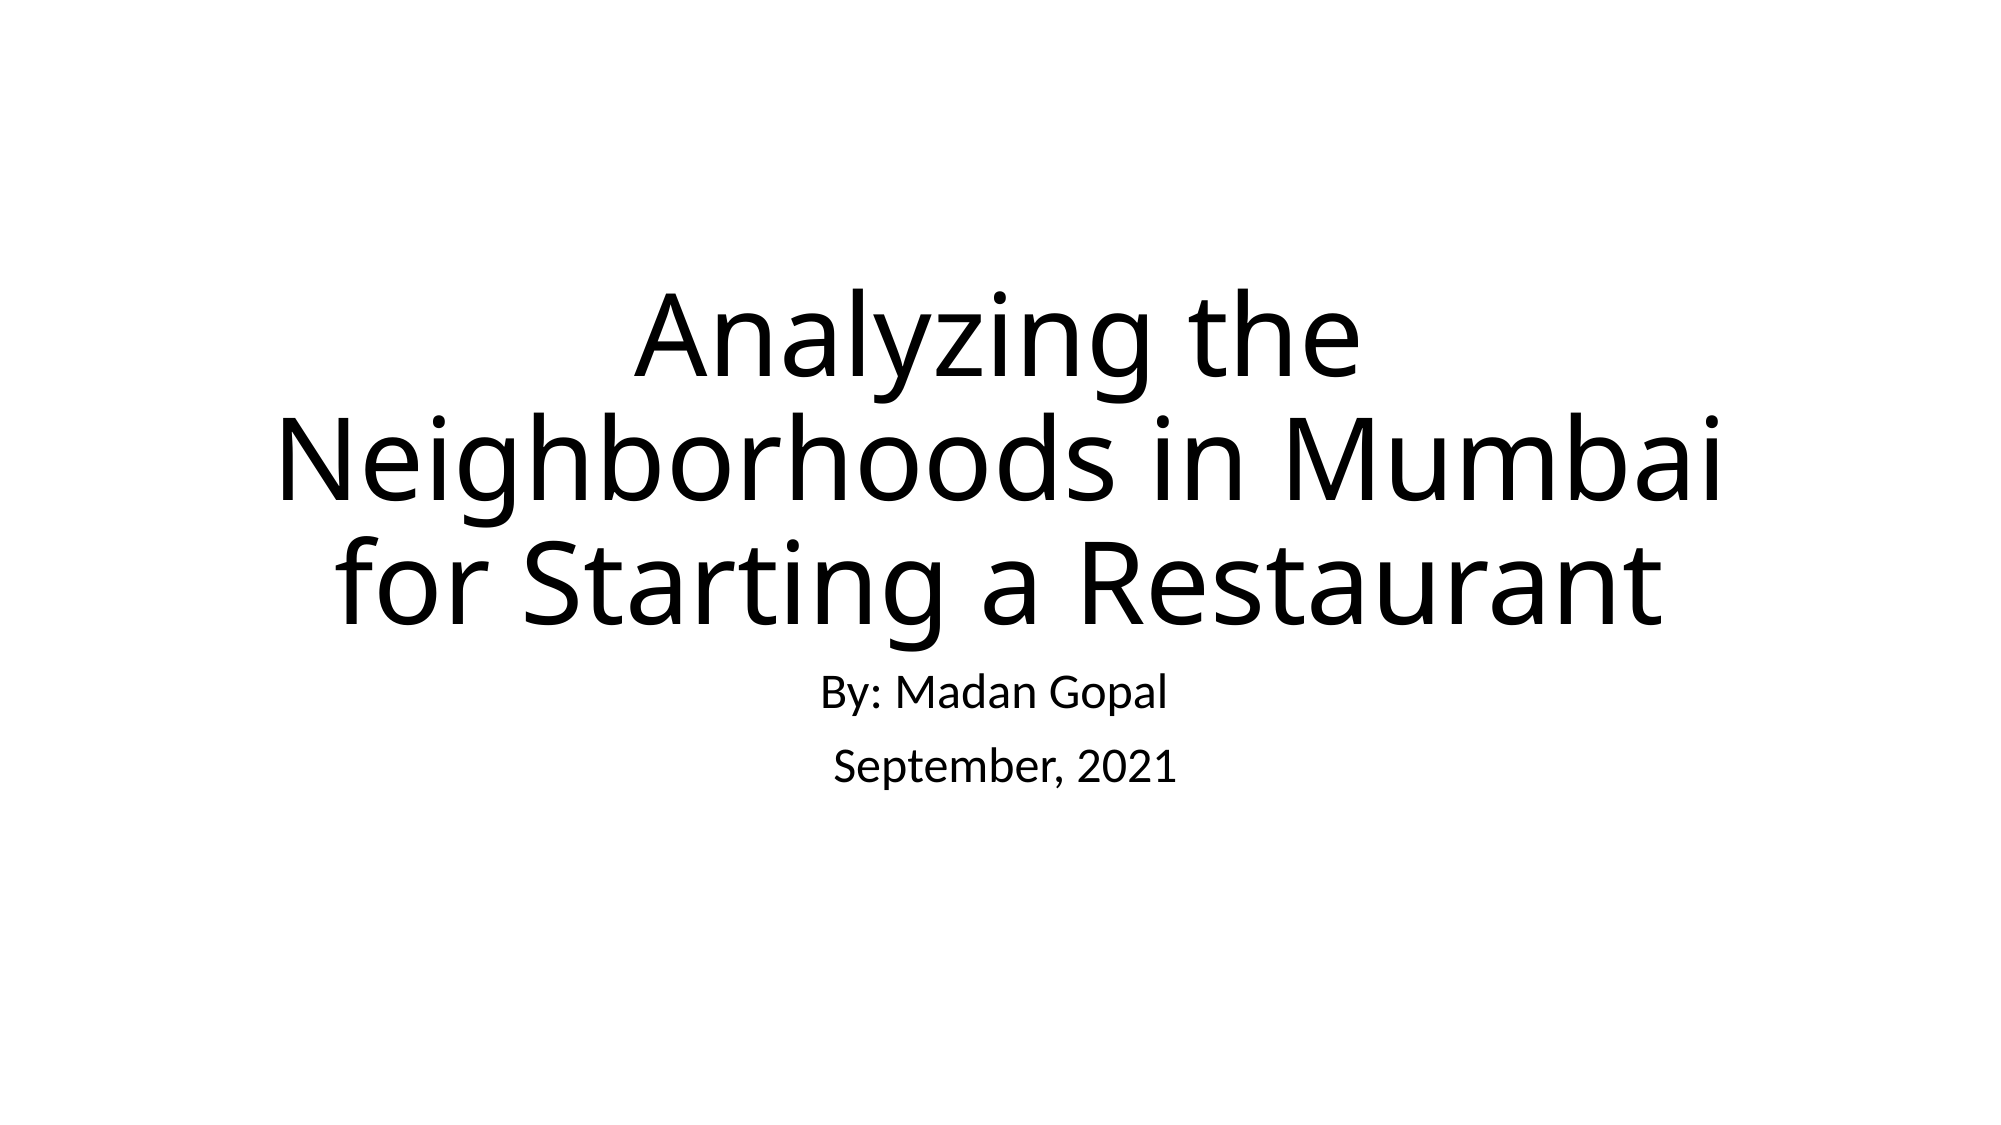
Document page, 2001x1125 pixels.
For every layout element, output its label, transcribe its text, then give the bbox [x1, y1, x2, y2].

subtitle By: Madan Gopal September, 2021 [249, 657, 1750, 929]
title Analyzing the Neighborhoods in Mumbai for Starting a Restaurant [249, 265, 1750, 657]
